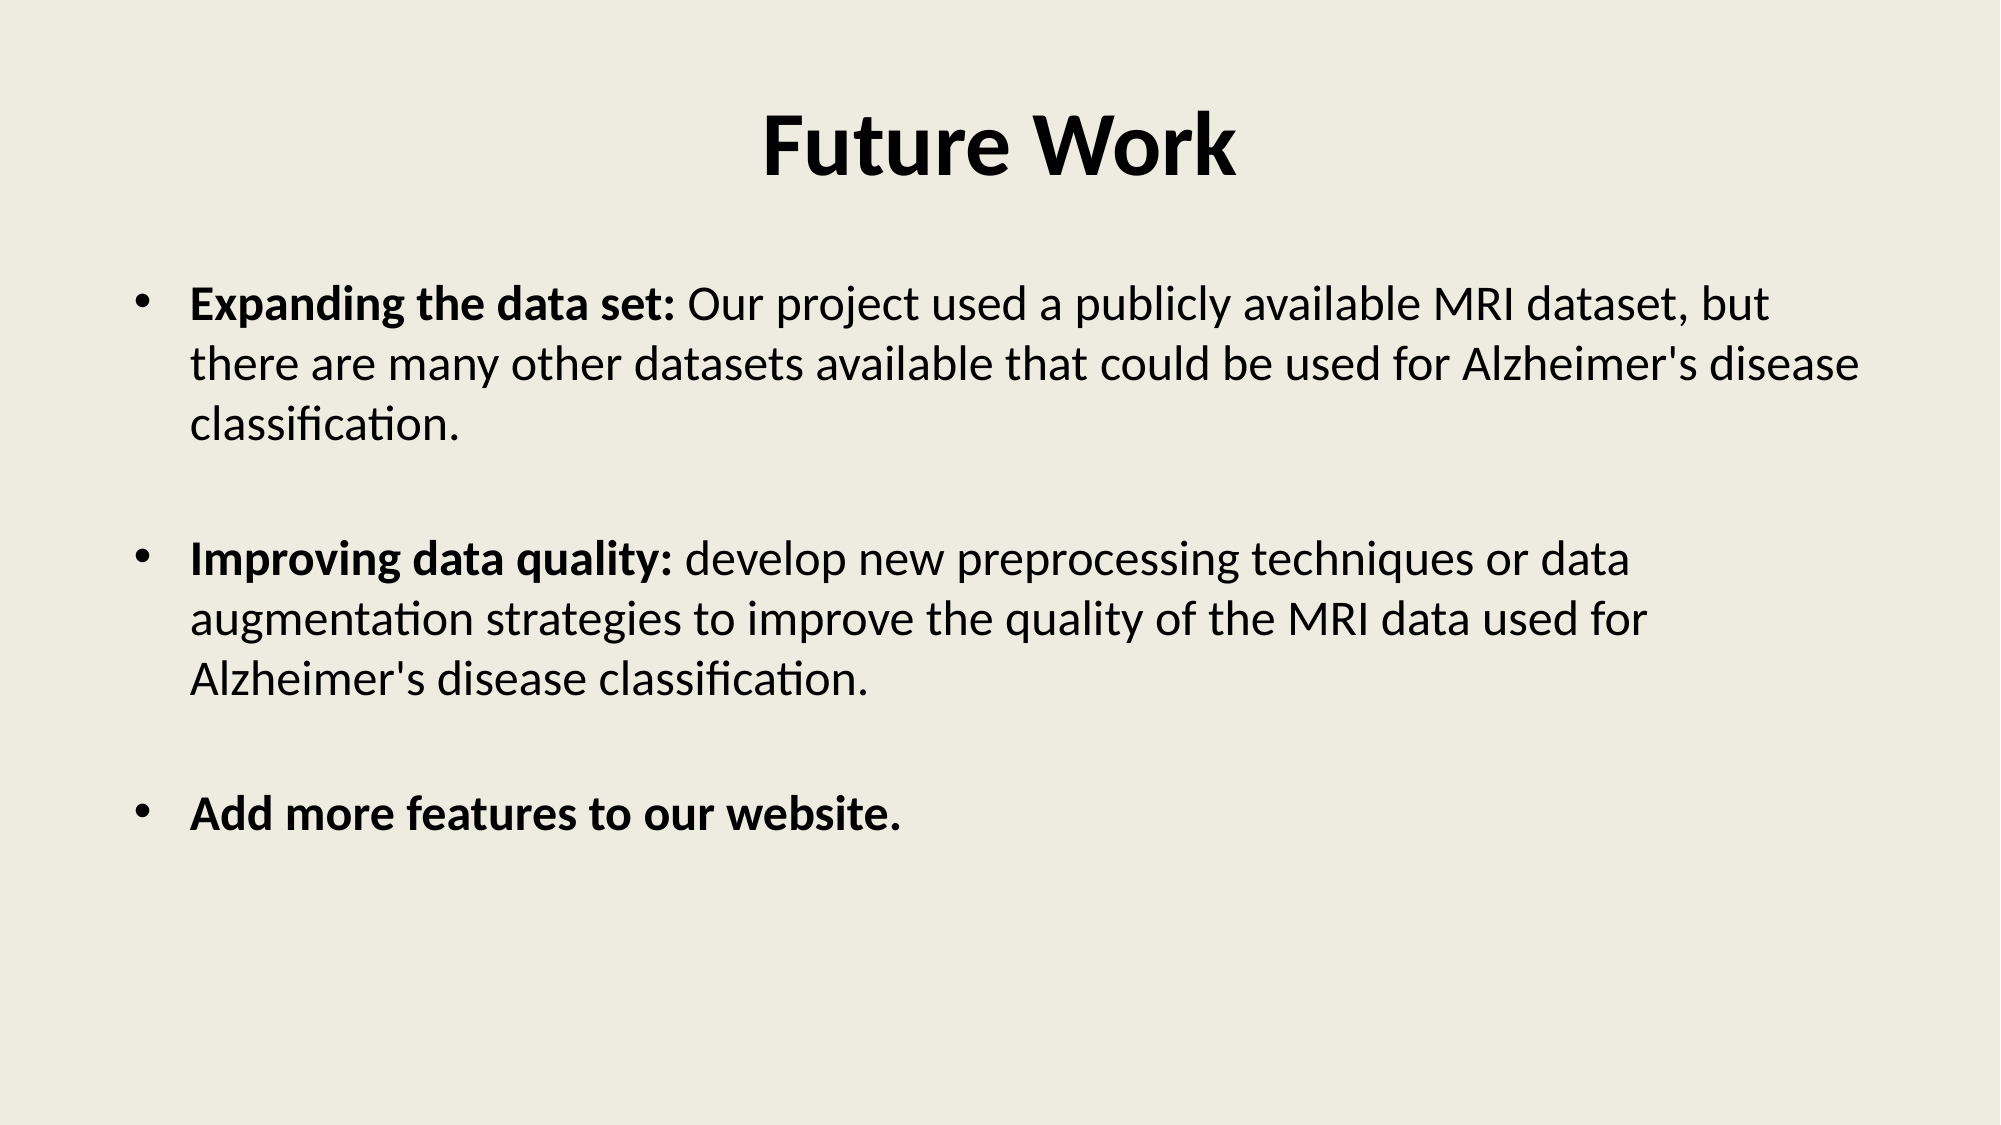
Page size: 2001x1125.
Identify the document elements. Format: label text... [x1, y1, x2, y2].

title Future Work [99, 45, 1900, 233]
list Expanding the data set: Our project used a publicly available MRI dataset, but there are many other datasets available that could be used for Alzheimer's disease classification. Improving data quality: develop new preprocessing techniques or data augmentation strategies to improve the quality of the MRI data used for Alzheimer's disease classification. Add more features to our website. [99, 262, 1900, 1005]
